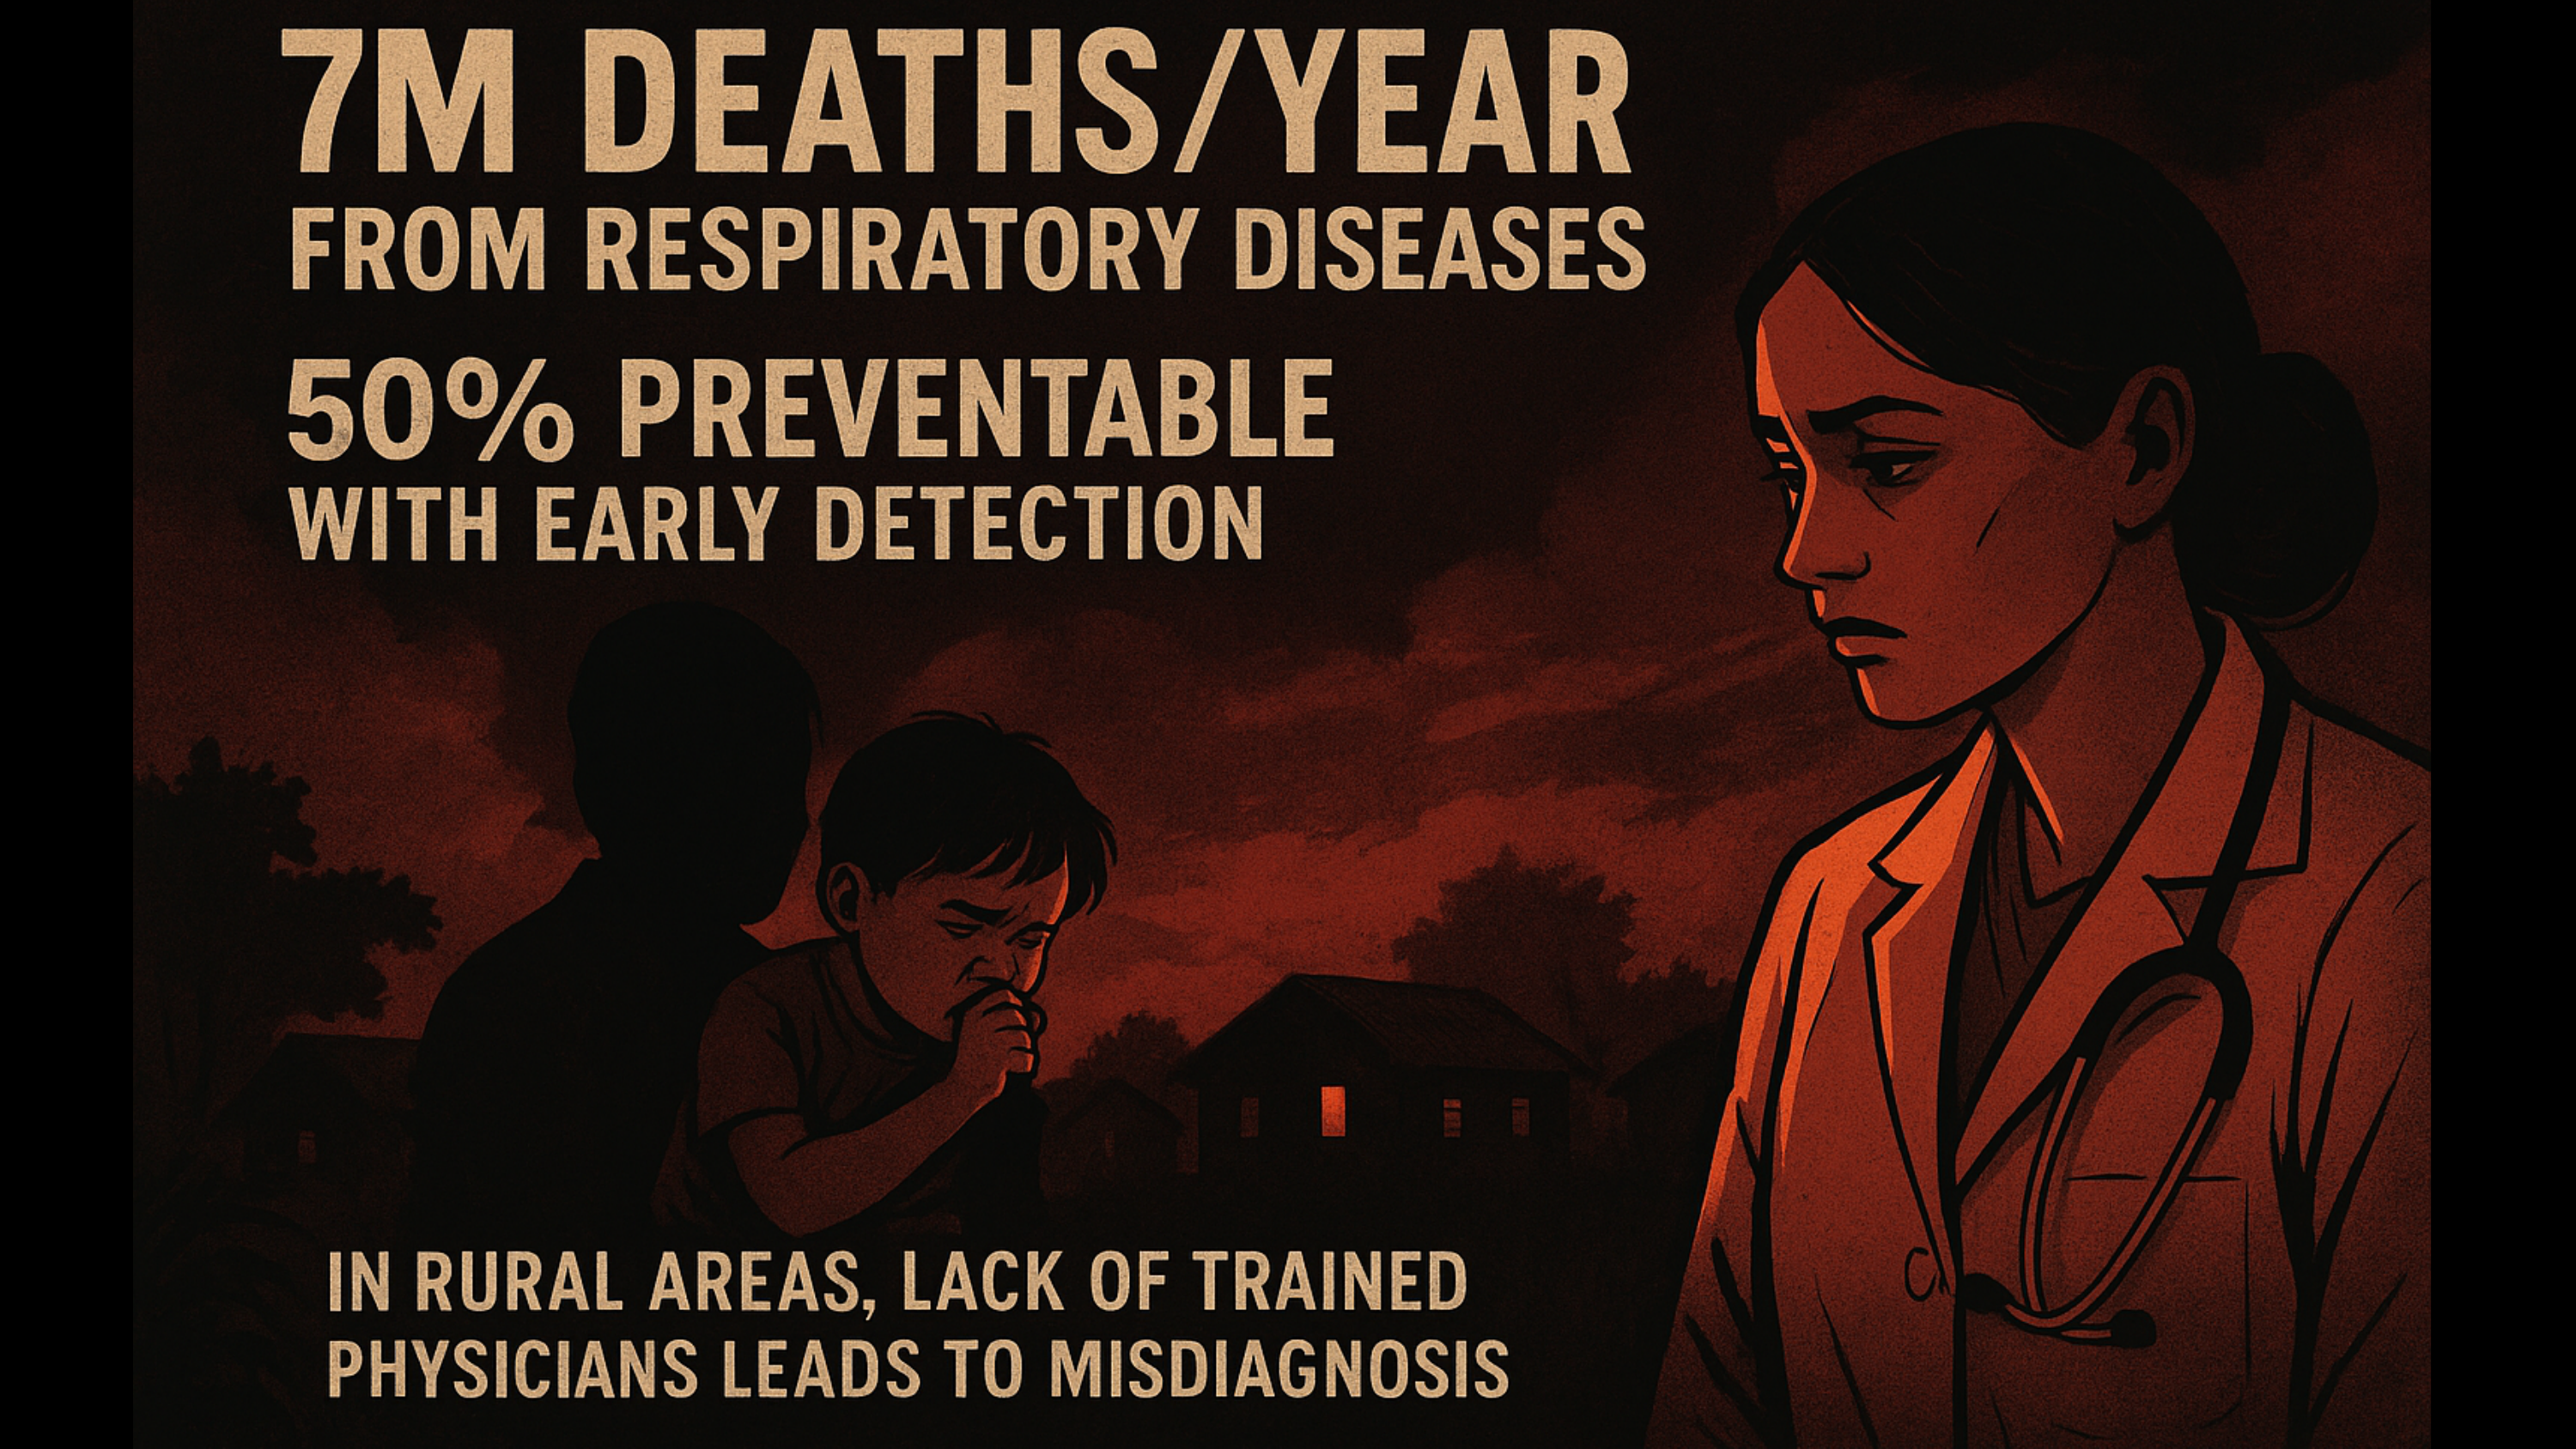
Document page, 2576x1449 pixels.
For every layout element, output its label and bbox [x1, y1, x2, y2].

text_box [133, 0, 2432, 1449]
